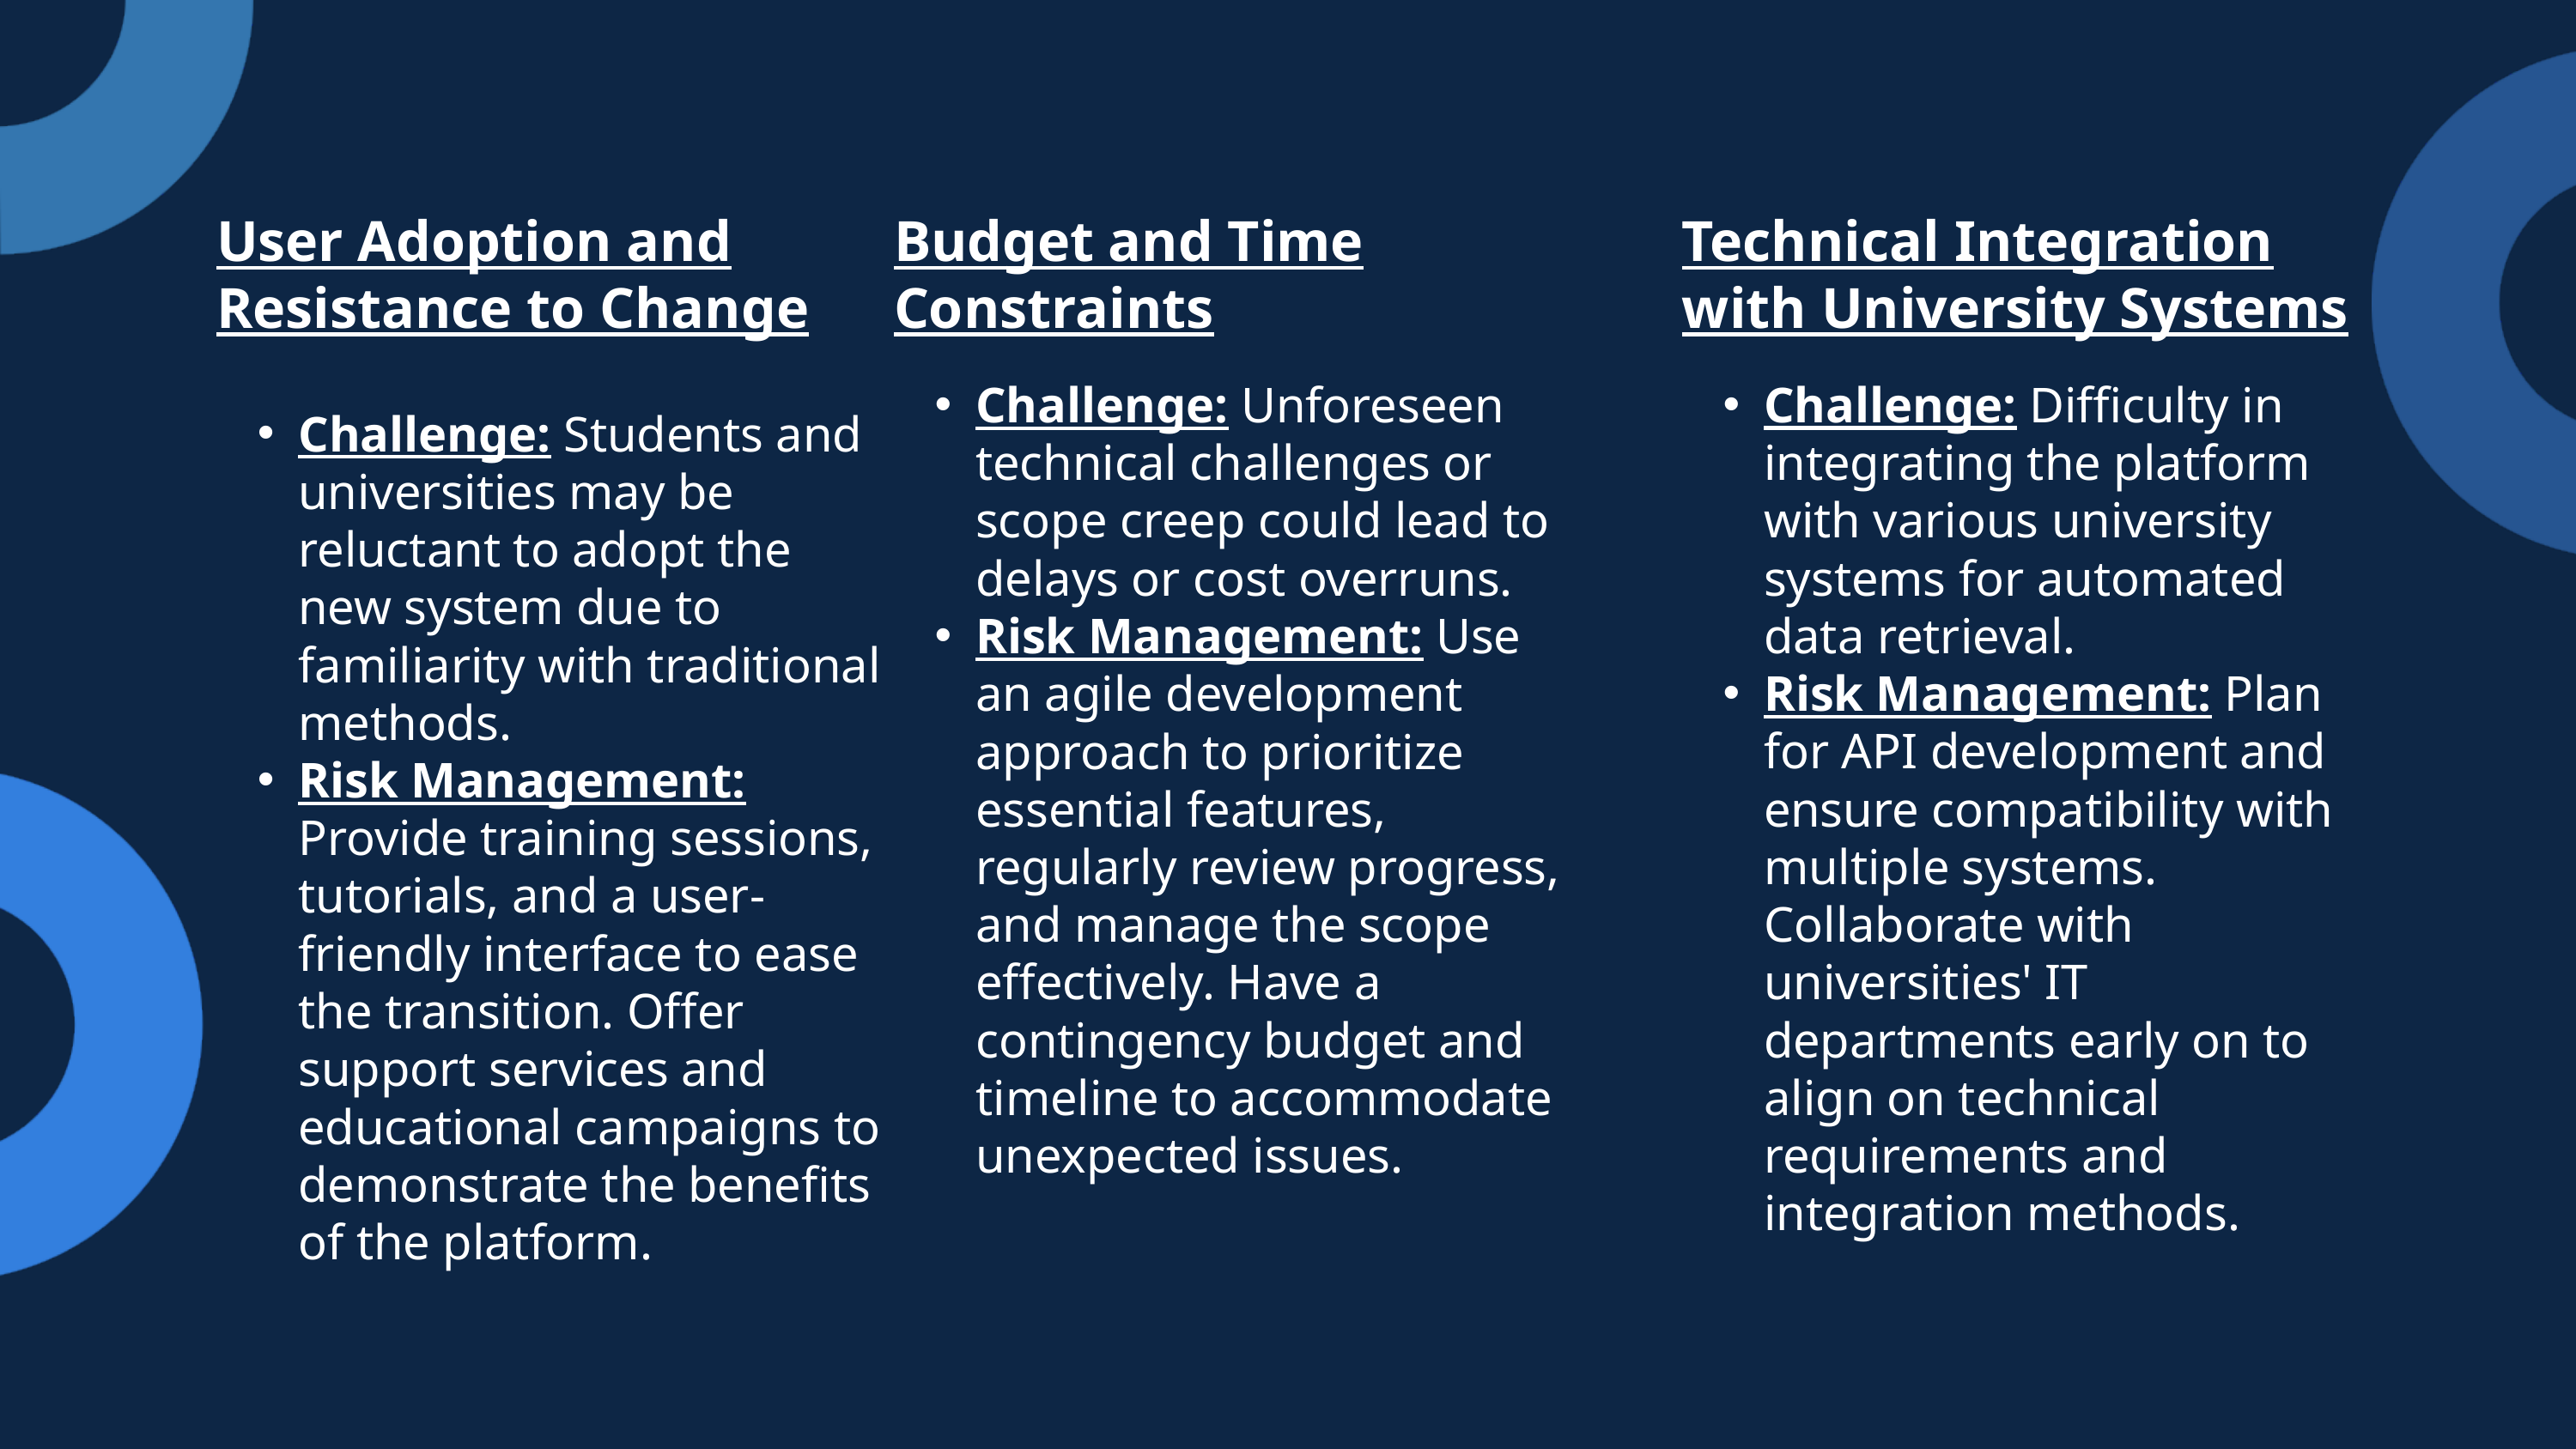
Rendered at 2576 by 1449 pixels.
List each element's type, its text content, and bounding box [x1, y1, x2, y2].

text_box Challenge: Difficulty in integrating the platform with various university systems for automated data retrieval. Risk Management: Plan for API development and ensure compatibility with multiple systems. Collaborate with universities' IT departments early on to align on technical requirements and integration methods. [1681, 374, 2360, 1299]
text_box Challenge: Students and universities may be reluctant to adopt the new system due to familiarity with traditional methods. Risk Management: Provide training sessions, tutorials, and a user-friendly interface to ease the transition. Offer support services and educational campaigns to demonstrate the benefits of the platform. [216, 403, 894, 1328]
text_box Technical Integration with University Systems [1681, 206, 2360, 340]
text_box [0, 0, 2576, 1282]
text_box Challenge: Unforeseen technical challenges or scope creep could lead to delays or cost overruns. Risk Management: Use an agile development approach to prioritize essential features, regularly review progress, and manage the scope effectively. Have a contingency budget and timeline to accommodate unexpected issues. [894, 374, 1571, 1241]
text_box User Adoption and Resistance to Change [216, 206, 894, 340]
text_box Budget and Time Constraints [894, 206, 1571, 340]
